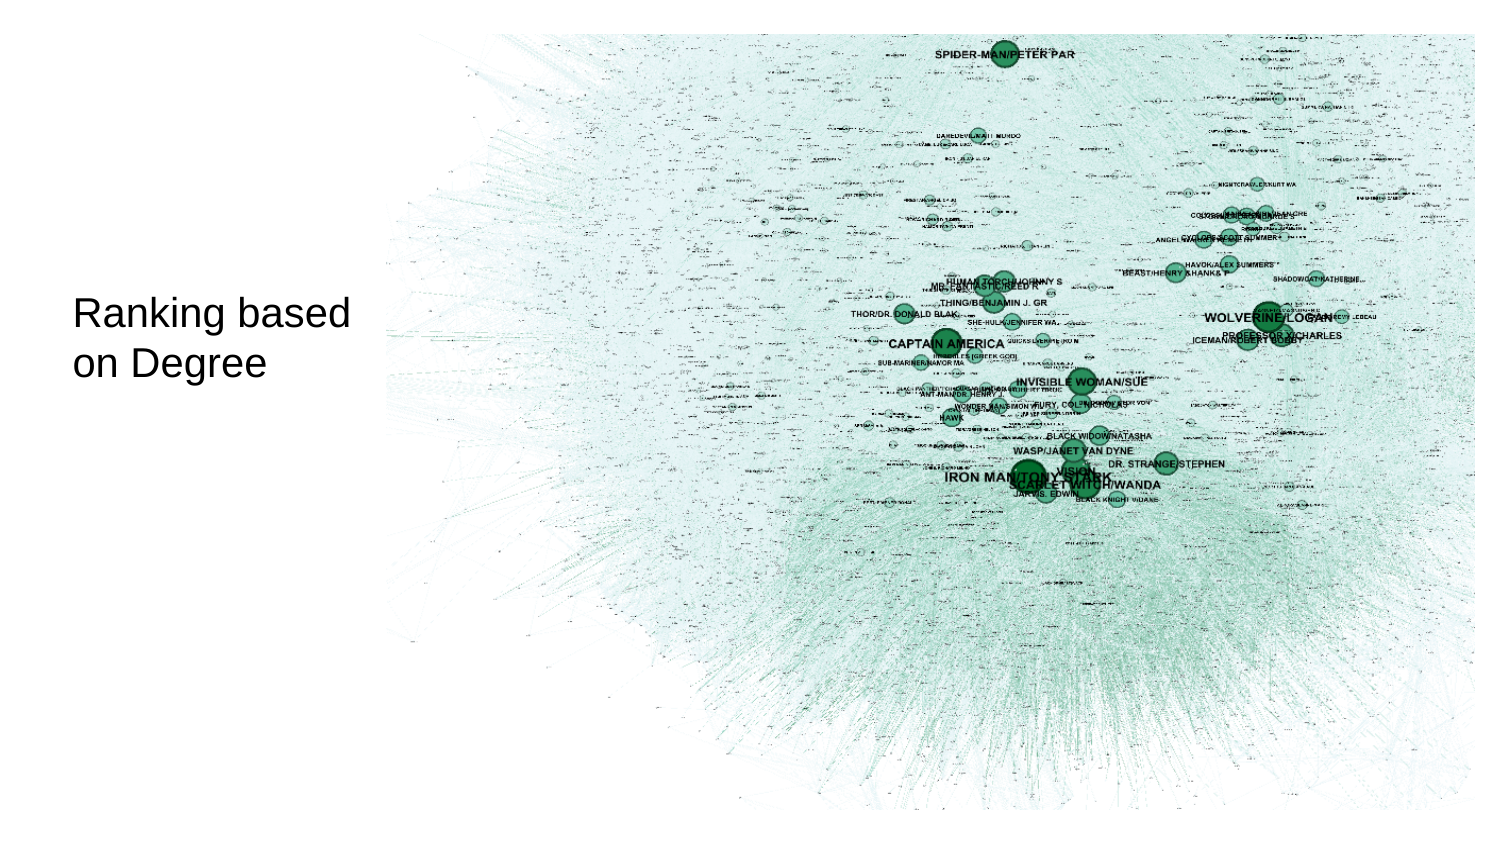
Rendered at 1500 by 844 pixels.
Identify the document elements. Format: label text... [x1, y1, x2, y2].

text_box Ranking based on Degree [57, 270, 381, 499]
picture [386, 33, 1476, 810]
